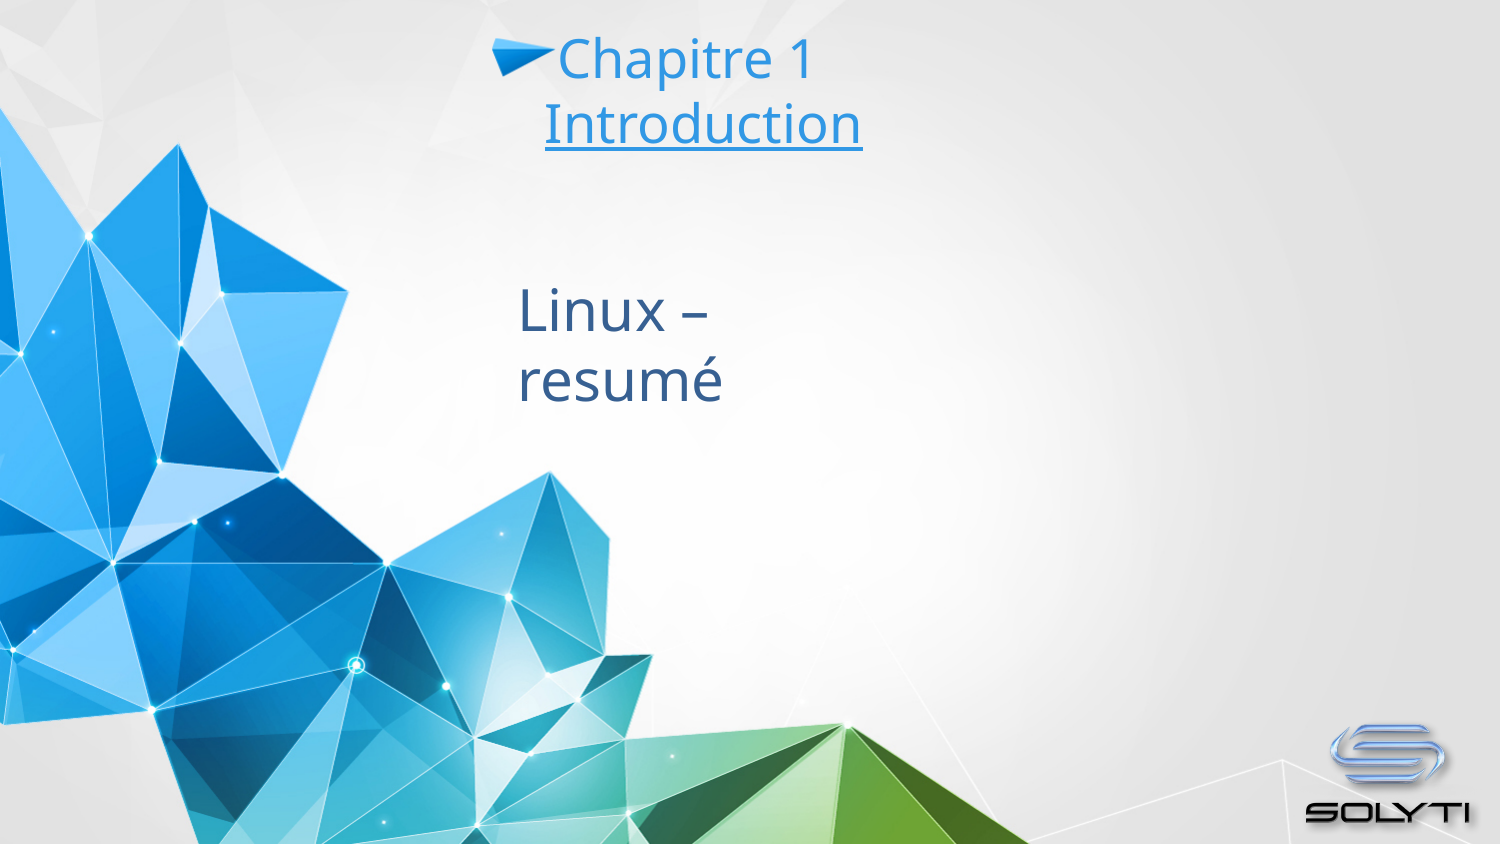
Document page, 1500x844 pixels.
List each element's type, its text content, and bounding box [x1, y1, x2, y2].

subtitle Chapitre 1 Introduction [488, 23, 1012, 514]
text_box Linux – resumé [502, 265, 887, 421]
picture [0, 0, 1500, 844]
